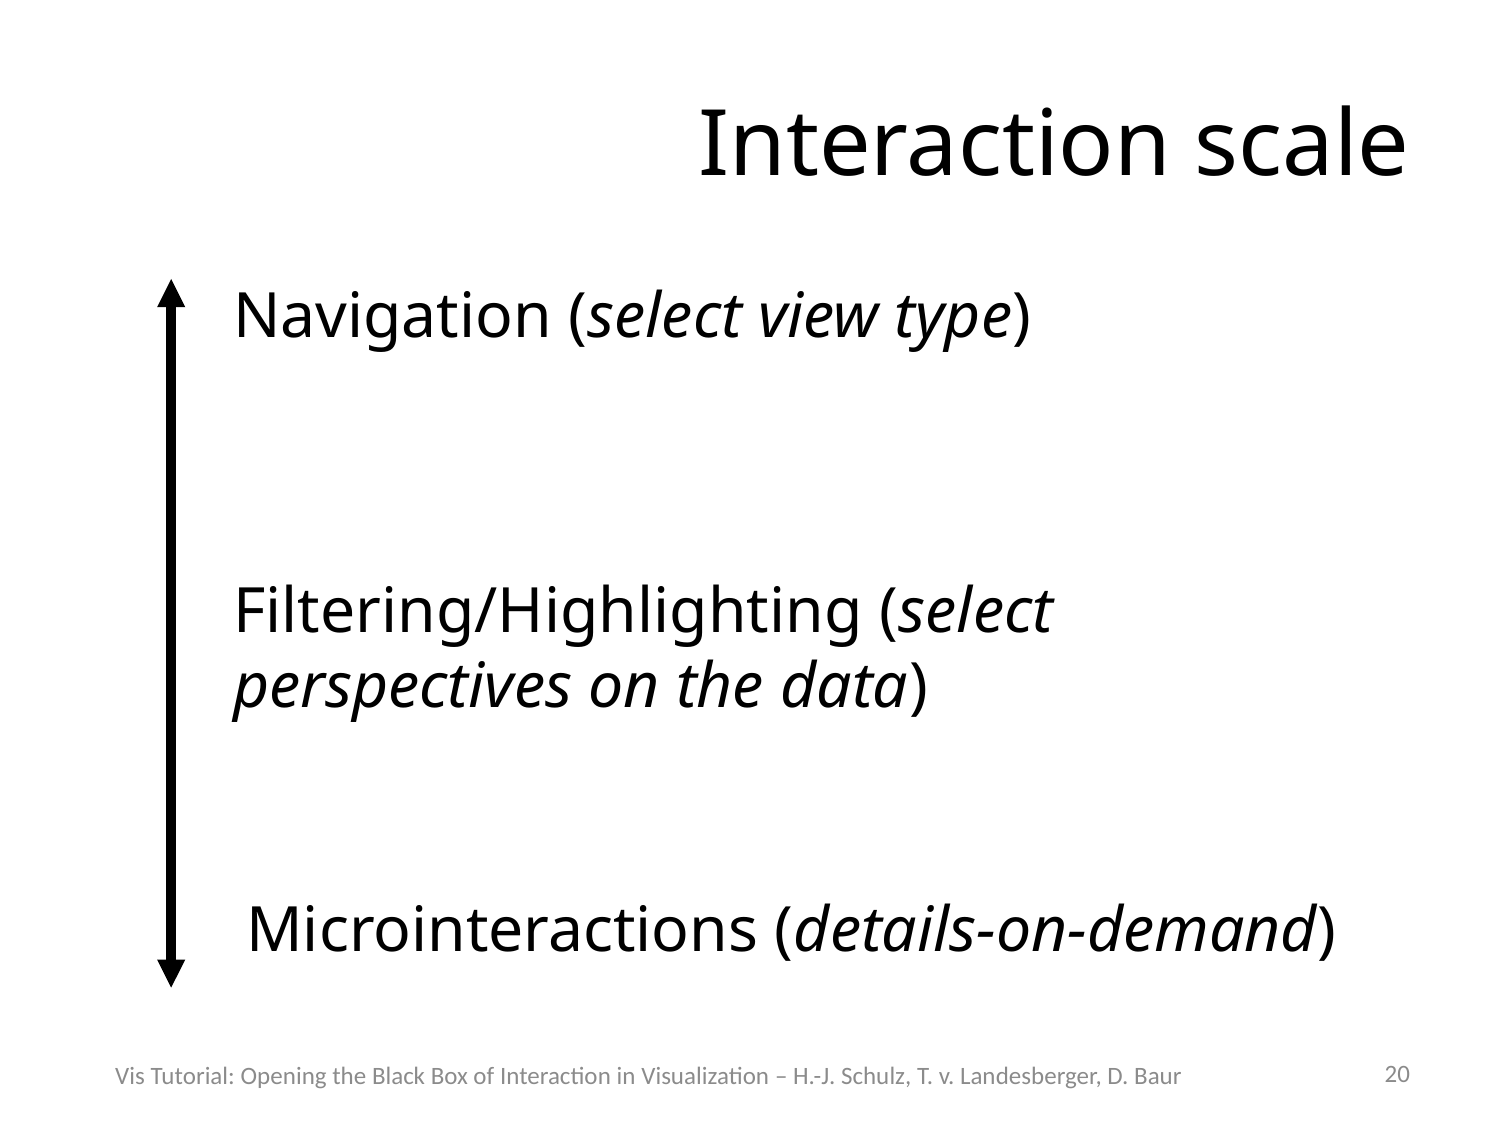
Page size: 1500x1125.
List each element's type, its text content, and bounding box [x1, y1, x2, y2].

text_box Navigation (select view type) [218, 267, 1400, 357]
footer Vis Tutorial: Opening the Black Box of Interaction in Visualization – H.-J. Schulz, T. v. Landesberger, D. Baur [76, 1046, 1074, 1103]
text_box Microinteractions (details-on-demand) [231, 881, 1352, 972]
text_box Filtering/Highlighting (select perspectives on the data) [218, 562, 1270, 728]
title Interaction scale [75, 45, 1425, 233]
slide_number 20 [1074, 1042, 1425, 1103]
